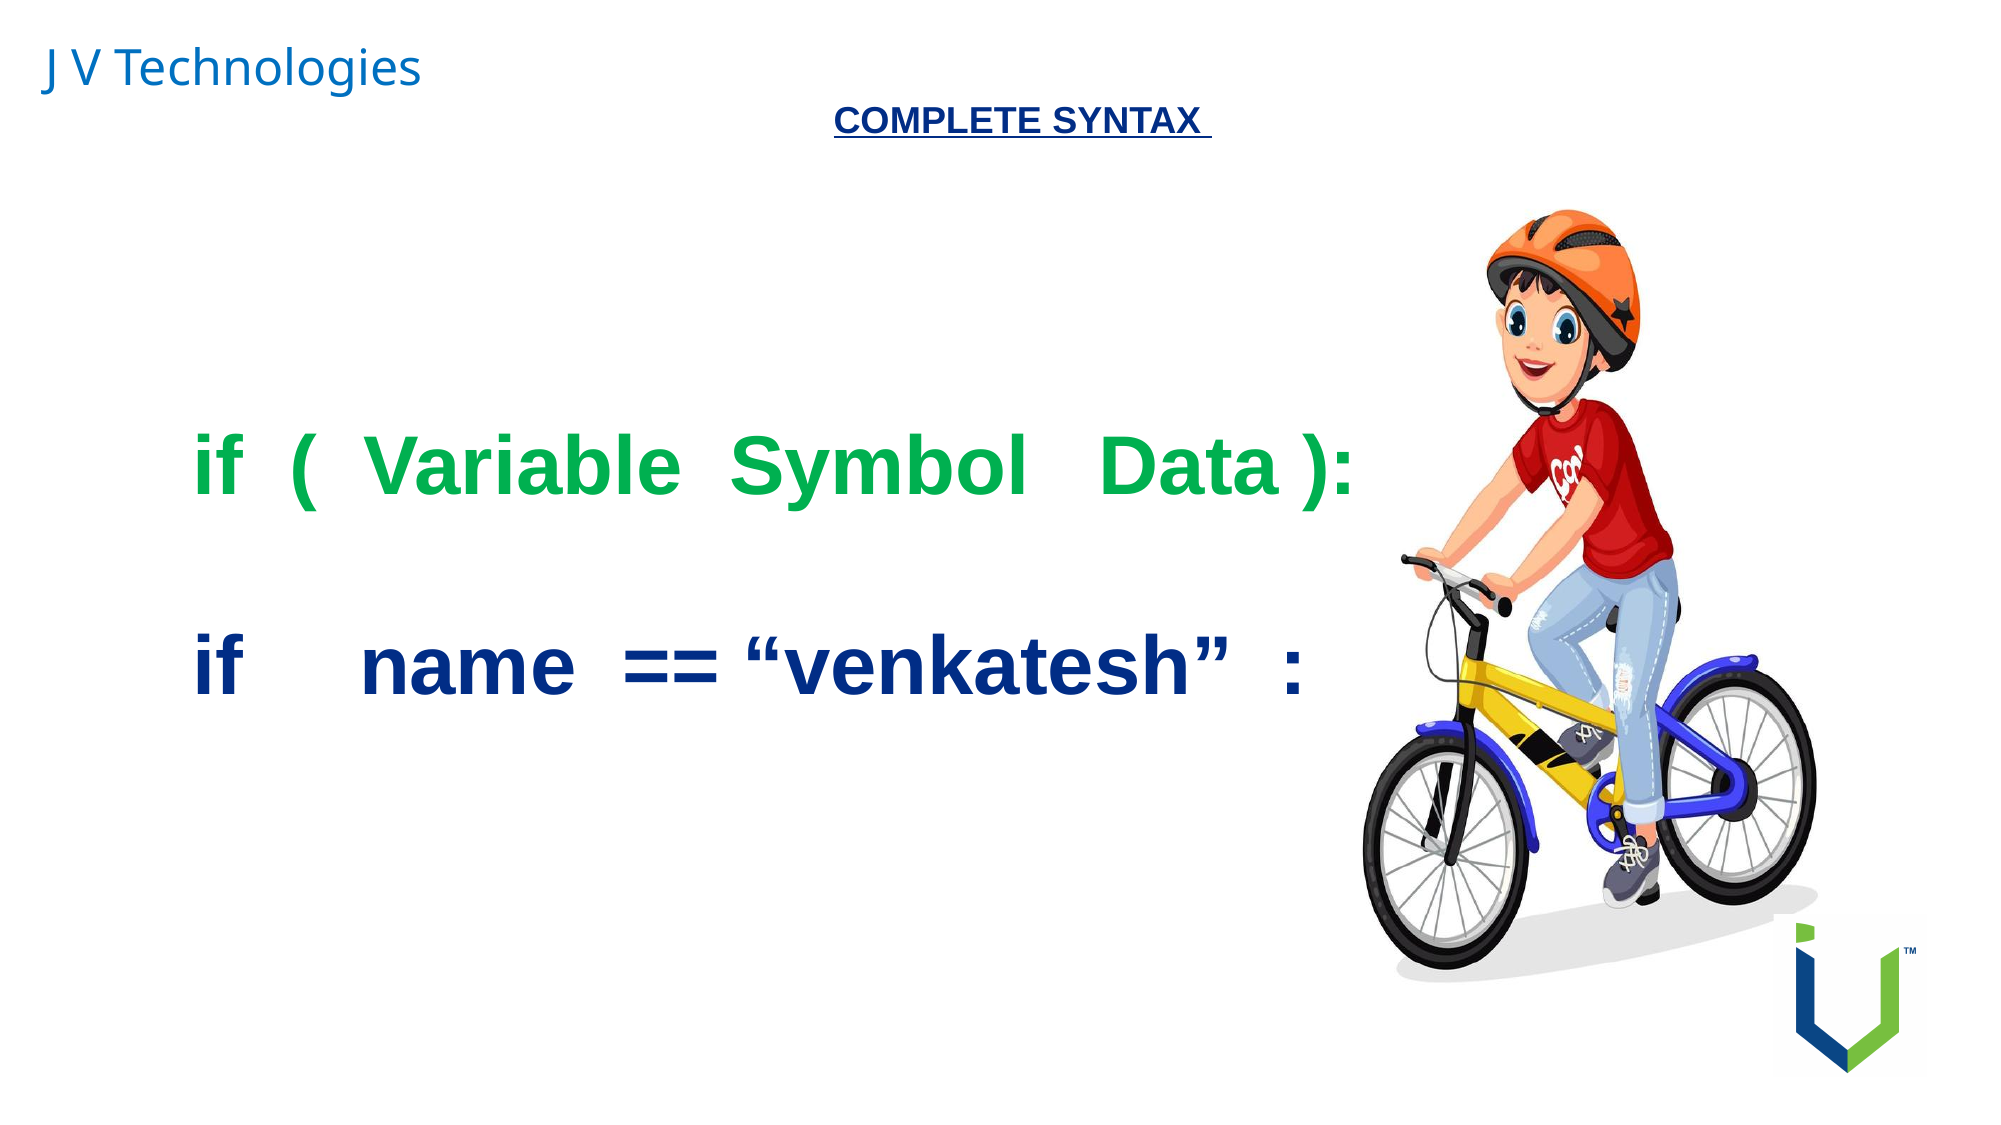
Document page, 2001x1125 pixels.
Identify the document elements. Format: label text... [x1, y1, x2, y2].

text_box COMPLETE SYNTAX [480, 89, 1566, 149]
text_box J V Technologies [0, 27, 986, 103]
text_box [1773, 914, 1927, 1077]
picture [1354, 188, 1826, 1012]
text_box if ( Variable Symbol Data ): if name == “venkatesh” : [107, 403, 1354, 919]
